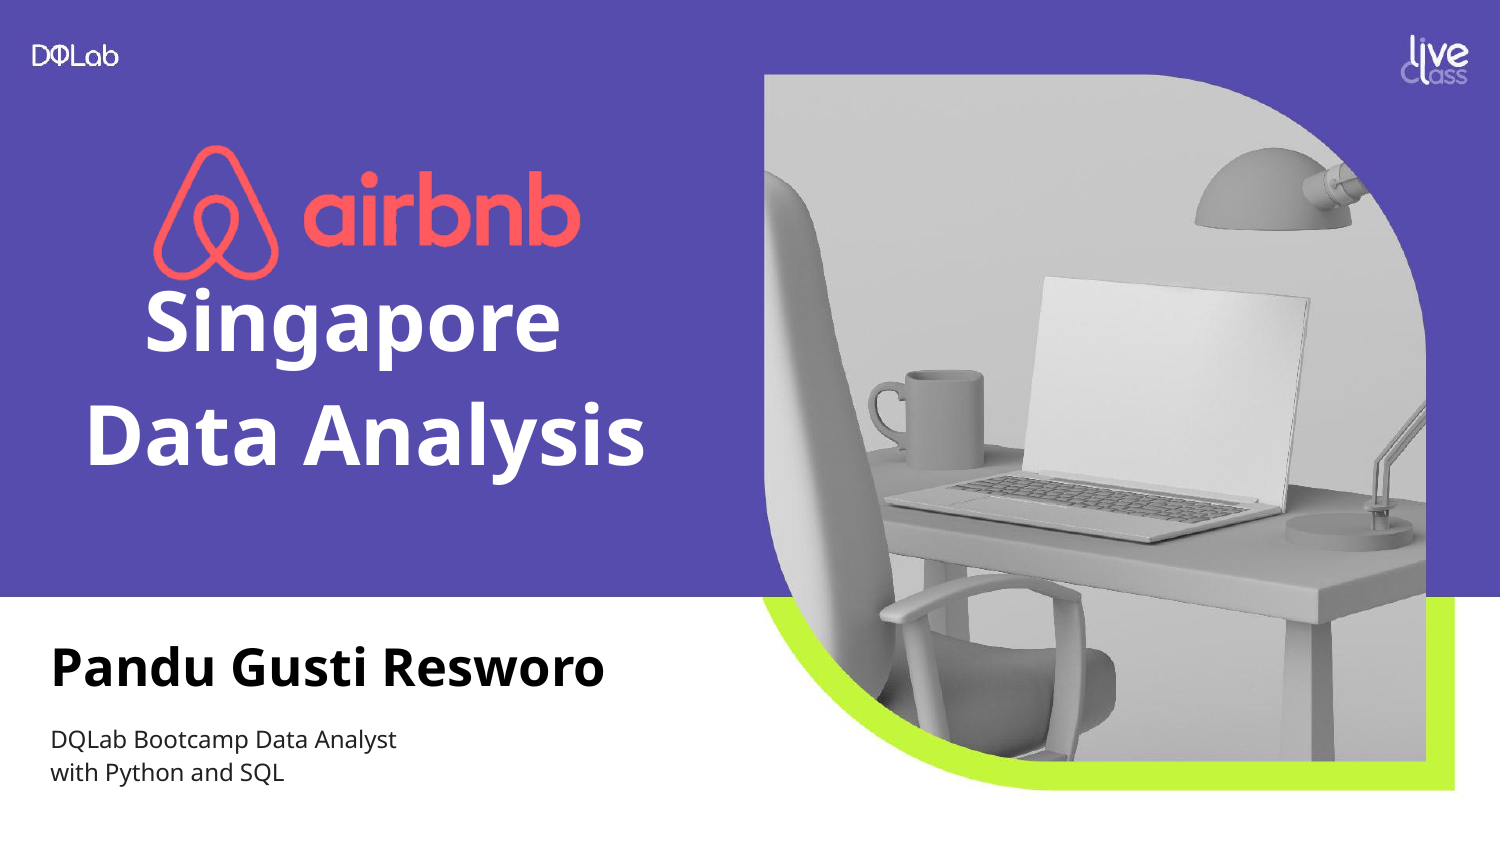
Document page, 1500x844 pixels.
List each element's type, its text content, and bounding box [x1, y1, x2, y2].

title Singapore Data Analysis [35, 179, 695, 574]
text_box Pandu Gusti Resworo [35, 615, 695, 718]
subtitle DQLab Bootcamp Data Analyst with Python and SQL [35, 707, 733, 805]
picture [0, 0, 1500, 844]
